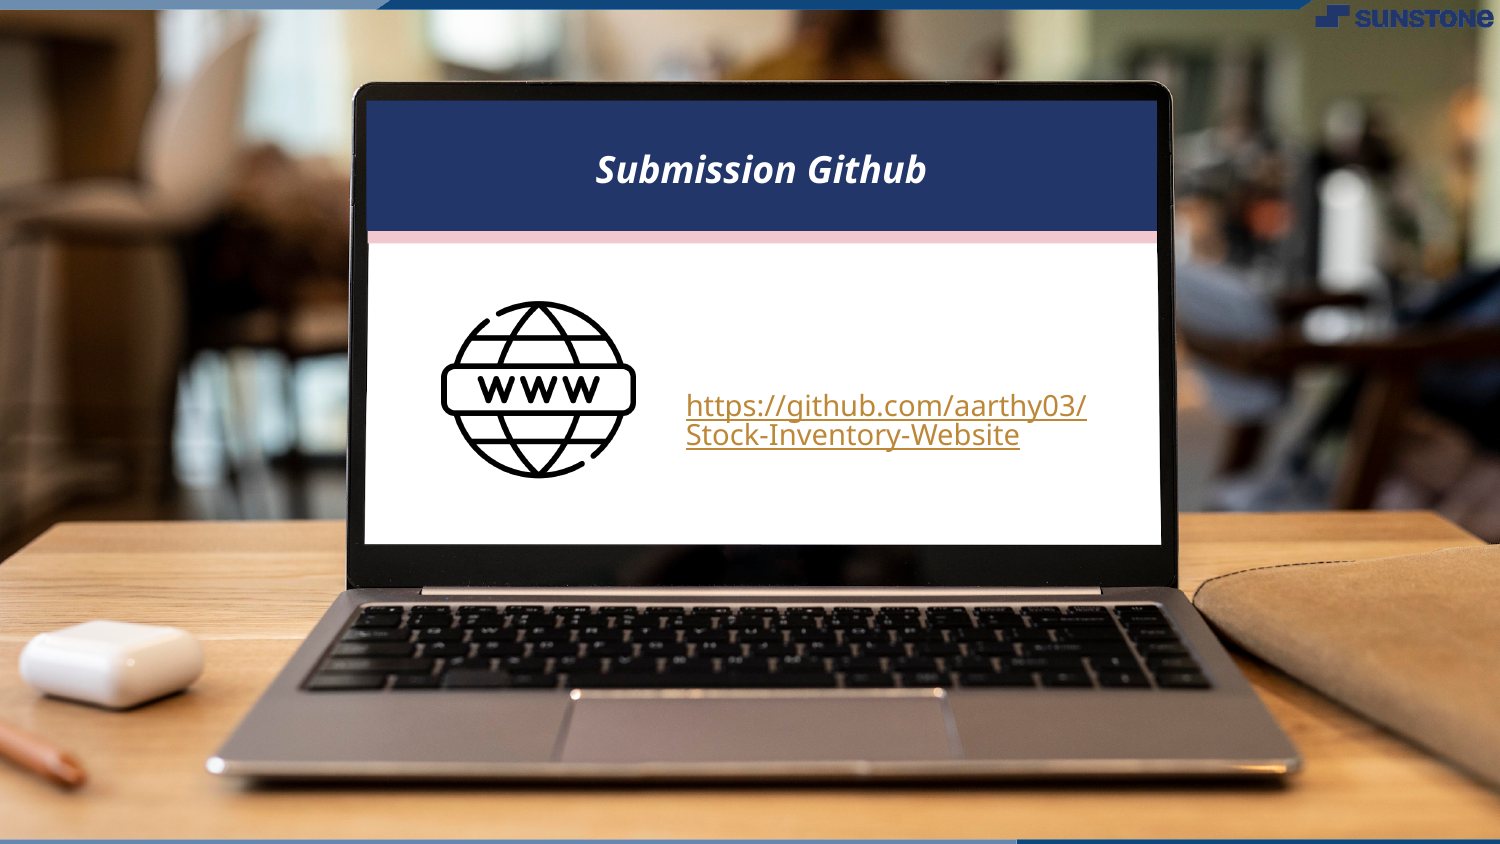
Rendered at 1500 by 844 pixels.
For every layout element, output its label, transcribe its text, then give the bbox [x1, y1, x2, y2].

picture [0, 0, 1500, 844]
list https://github.com/aarthy03/Stock-Inventory-Website [670, 162, 1118, 652]
list Submission Github [432, 131, 1091, 206]
